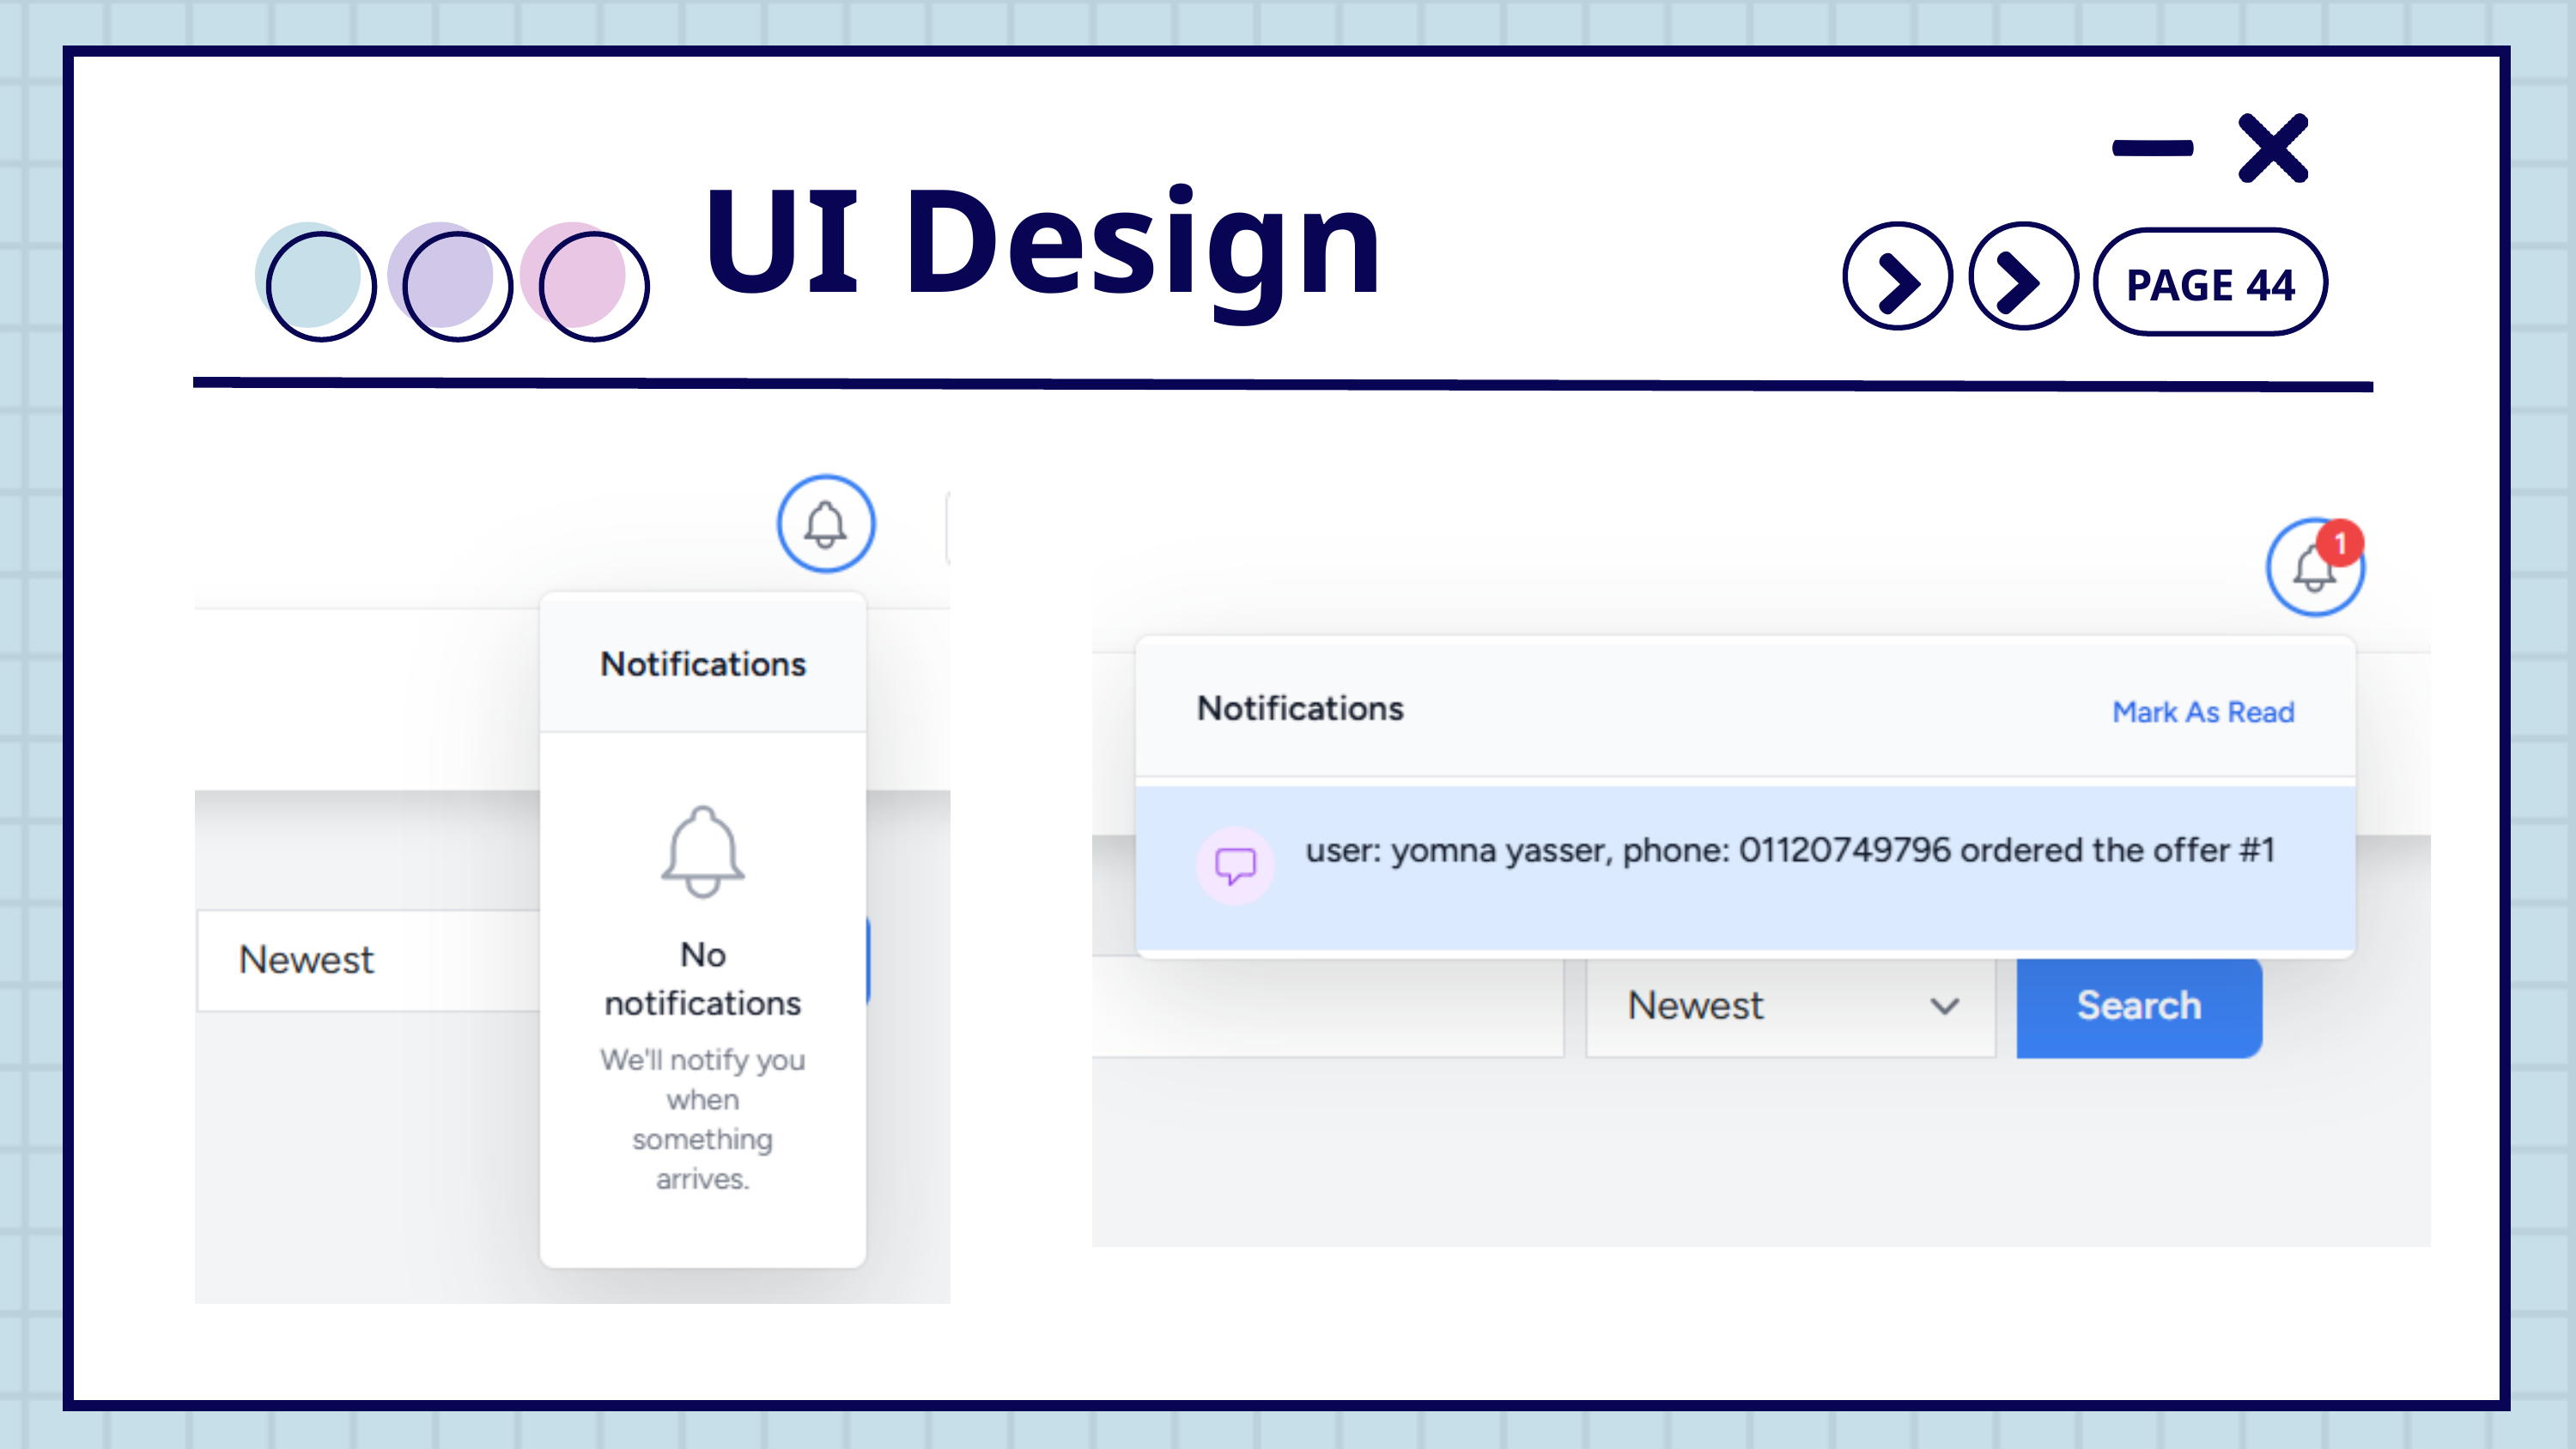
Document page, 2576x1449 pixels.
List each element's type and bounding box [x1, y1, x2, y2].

text_box [541, 233, 648, 340]
text_box [404, 233, 512, 340]
text_box [519, 221, 626, 328]
text_box [1971, 223, 2077, 329]
text_box [1844, 223, 1952, 329]
text_box [254, 221, 361, 328]
text_box [0, 0, 2576, 1449]
text_box [68, 51, 2506, 1406]
text_box [2095, 229, 2326, 334]
text_box [386, 221, 494, 328]
text_box [268, 233, 375, 340]
